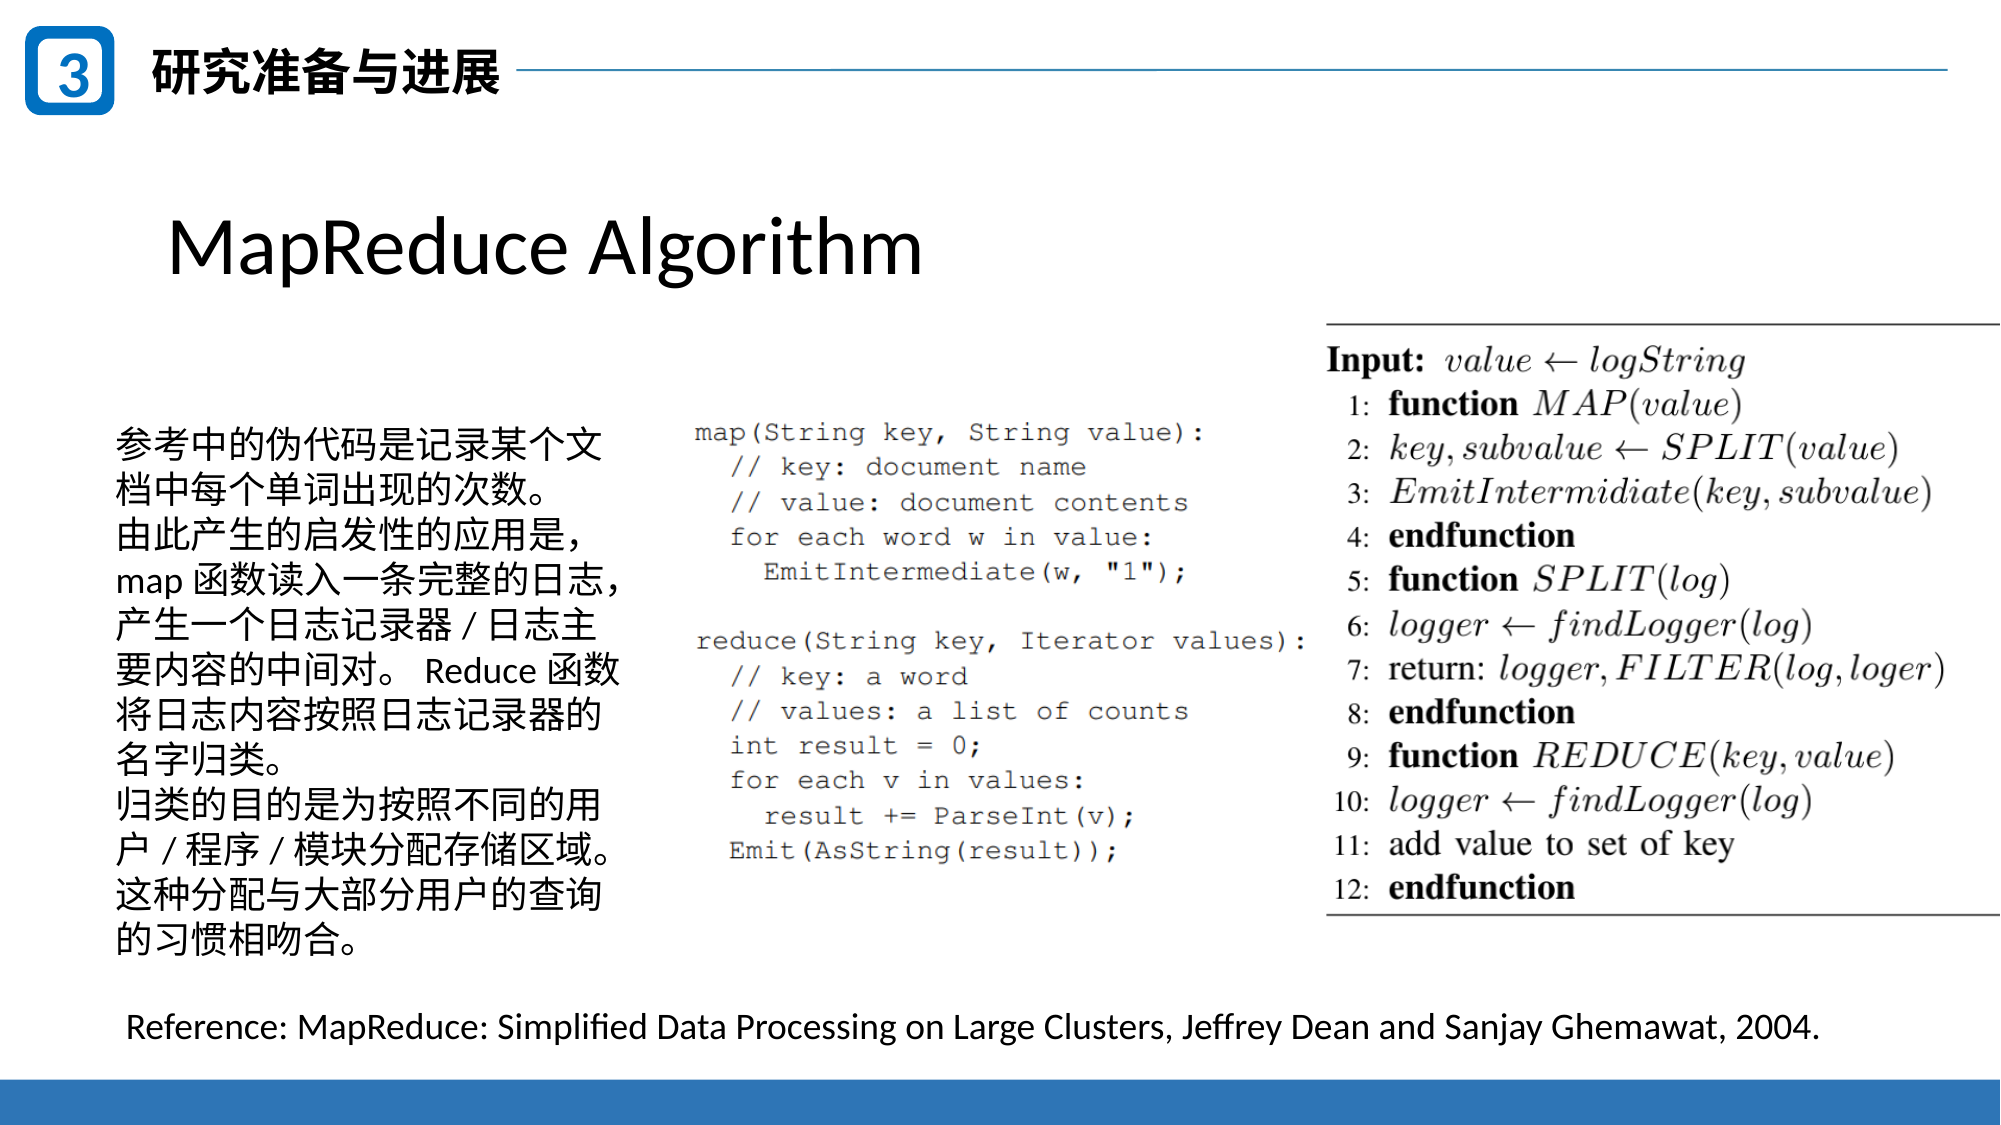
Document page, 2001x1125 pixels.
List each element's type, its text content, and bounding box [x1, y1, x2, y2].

text_box Reference: MapReduce: Simplified Data Processing on Large Clusters, Jeffrey Dean and Sanjay Ghemawat, 2004. [111, 994, 1838, 1055]
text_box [26, 27, 520, 115]
text_box 参考中的伪代码是记录某个文档中每个单词出现的次数。 由此产生的启发性的应用是，map函数读入一条完整的日志，产生一个日志记录器/日志主要内容的中间对。Reduce函数将日志内容按照日志记录器的名字归类。 归类的目的是为按照不同的用户/程序/模块分配存储区域。这种分配与大部分用户的查询的习惯相吻合。 [100, 413, 650, 969]
text_box MapReduce Algorithm [151, 184, 941, 299]
picture [682, 317, 2000, 927]
